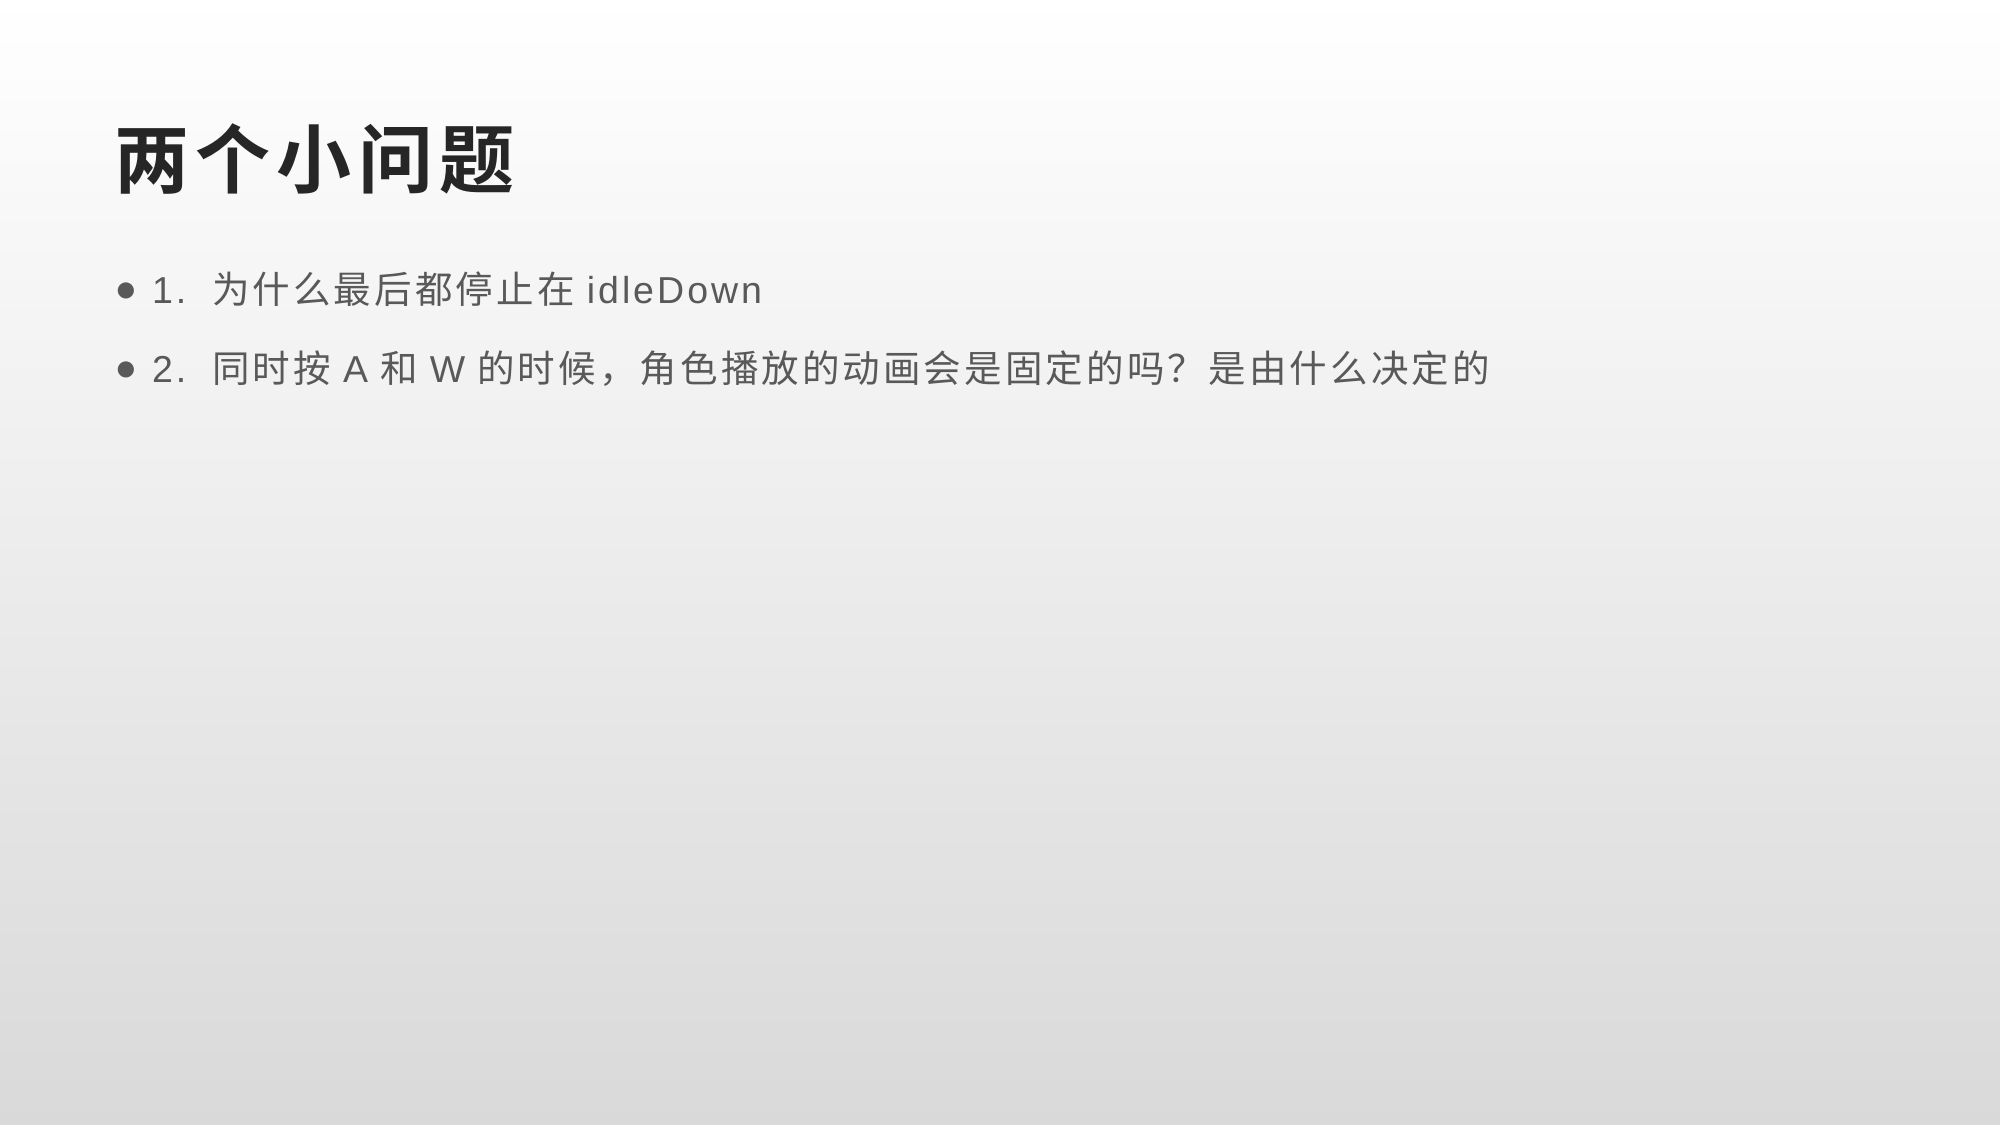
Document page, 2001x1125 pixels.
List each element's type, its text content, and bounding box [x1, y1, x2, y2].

list 1. 为什么最后都停止在idleDown 2. 同时按A和W的时候，角色播放的动画会是固定的吗？是由什么决定的 [99, 244, 1900, 1024]
title 两个小问题 [99, 99, 1900, 216]
